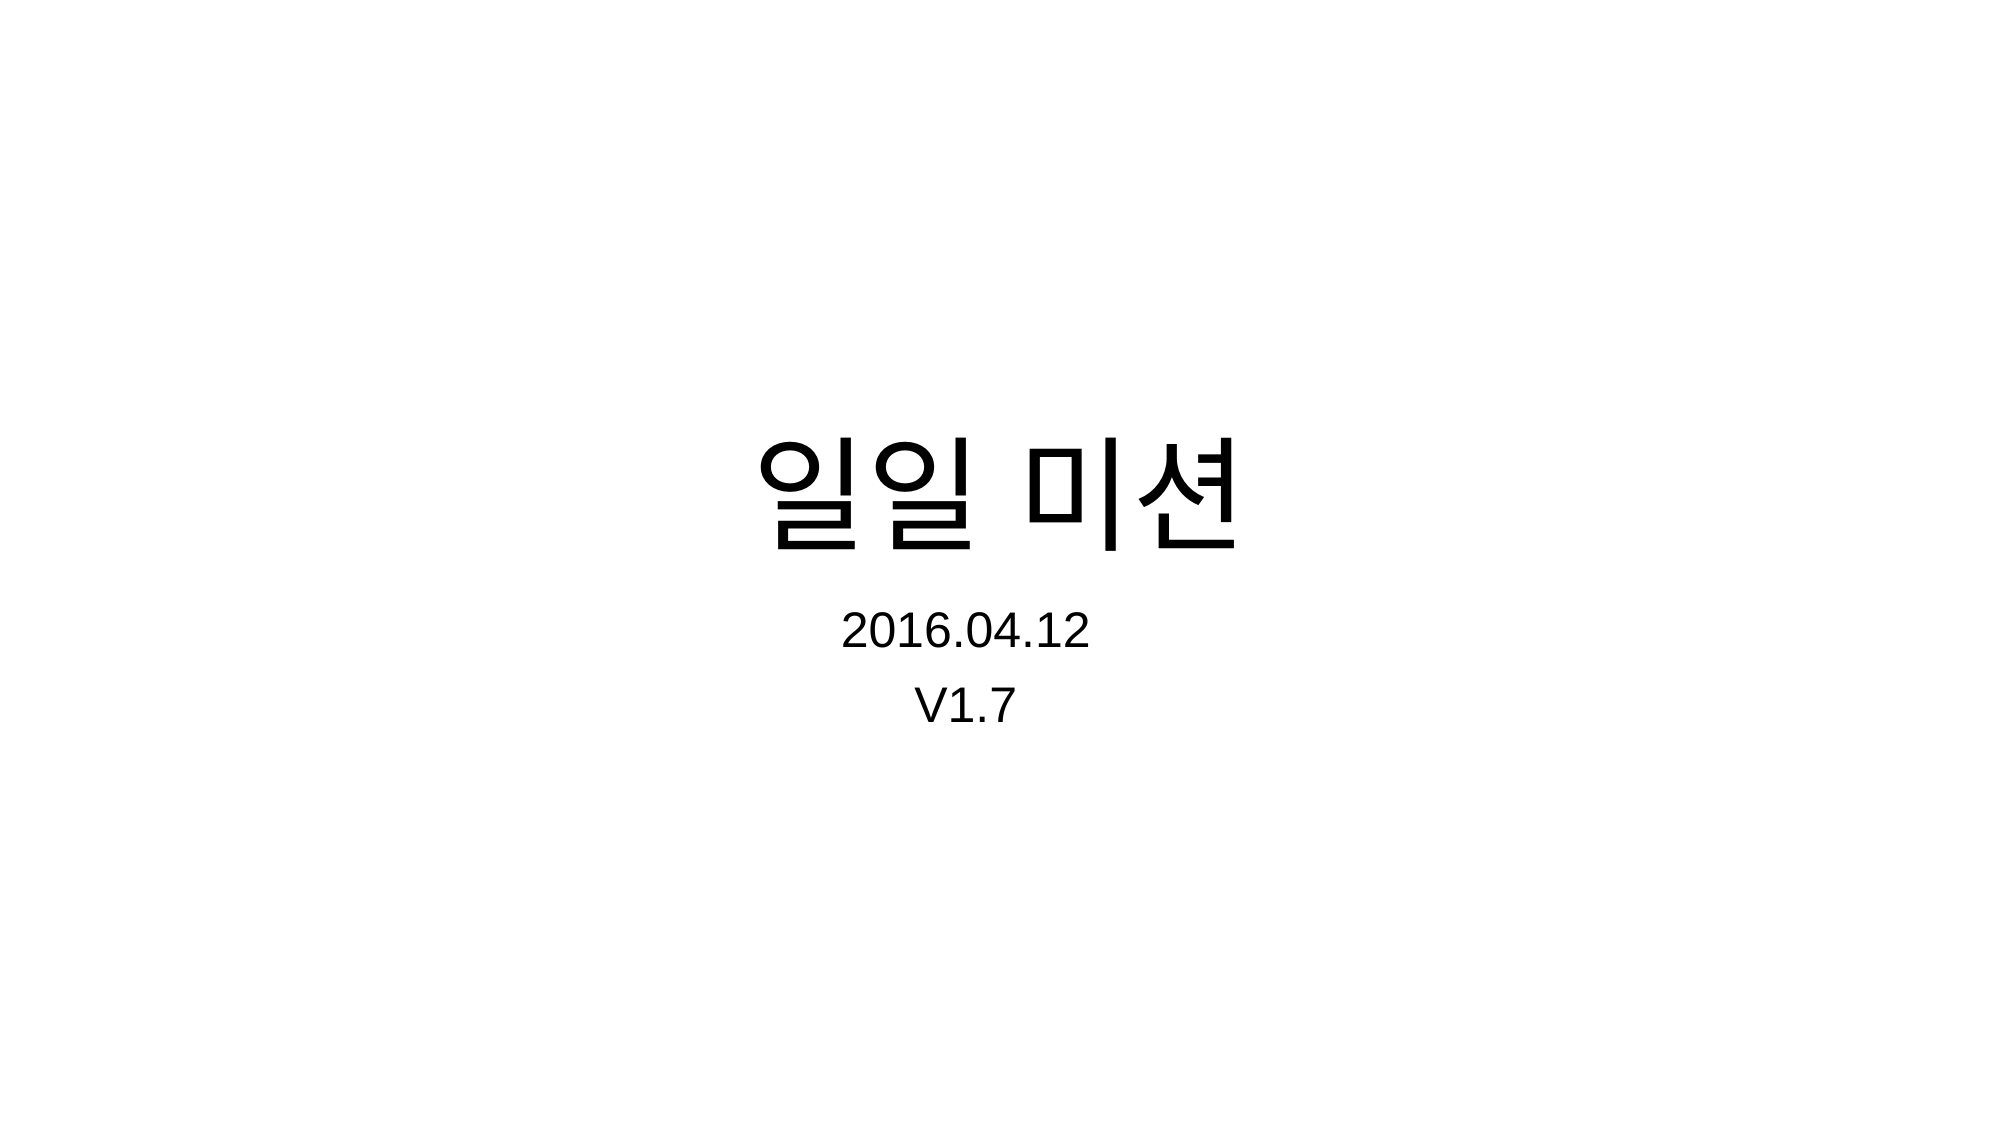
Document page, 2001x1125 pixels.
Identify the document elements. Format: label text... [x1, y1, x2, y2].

subtitle 2016.04.12 V1.7 [215, 596, 1716, 869]
title 일일 미션 [249, 184, 1750, 576]
